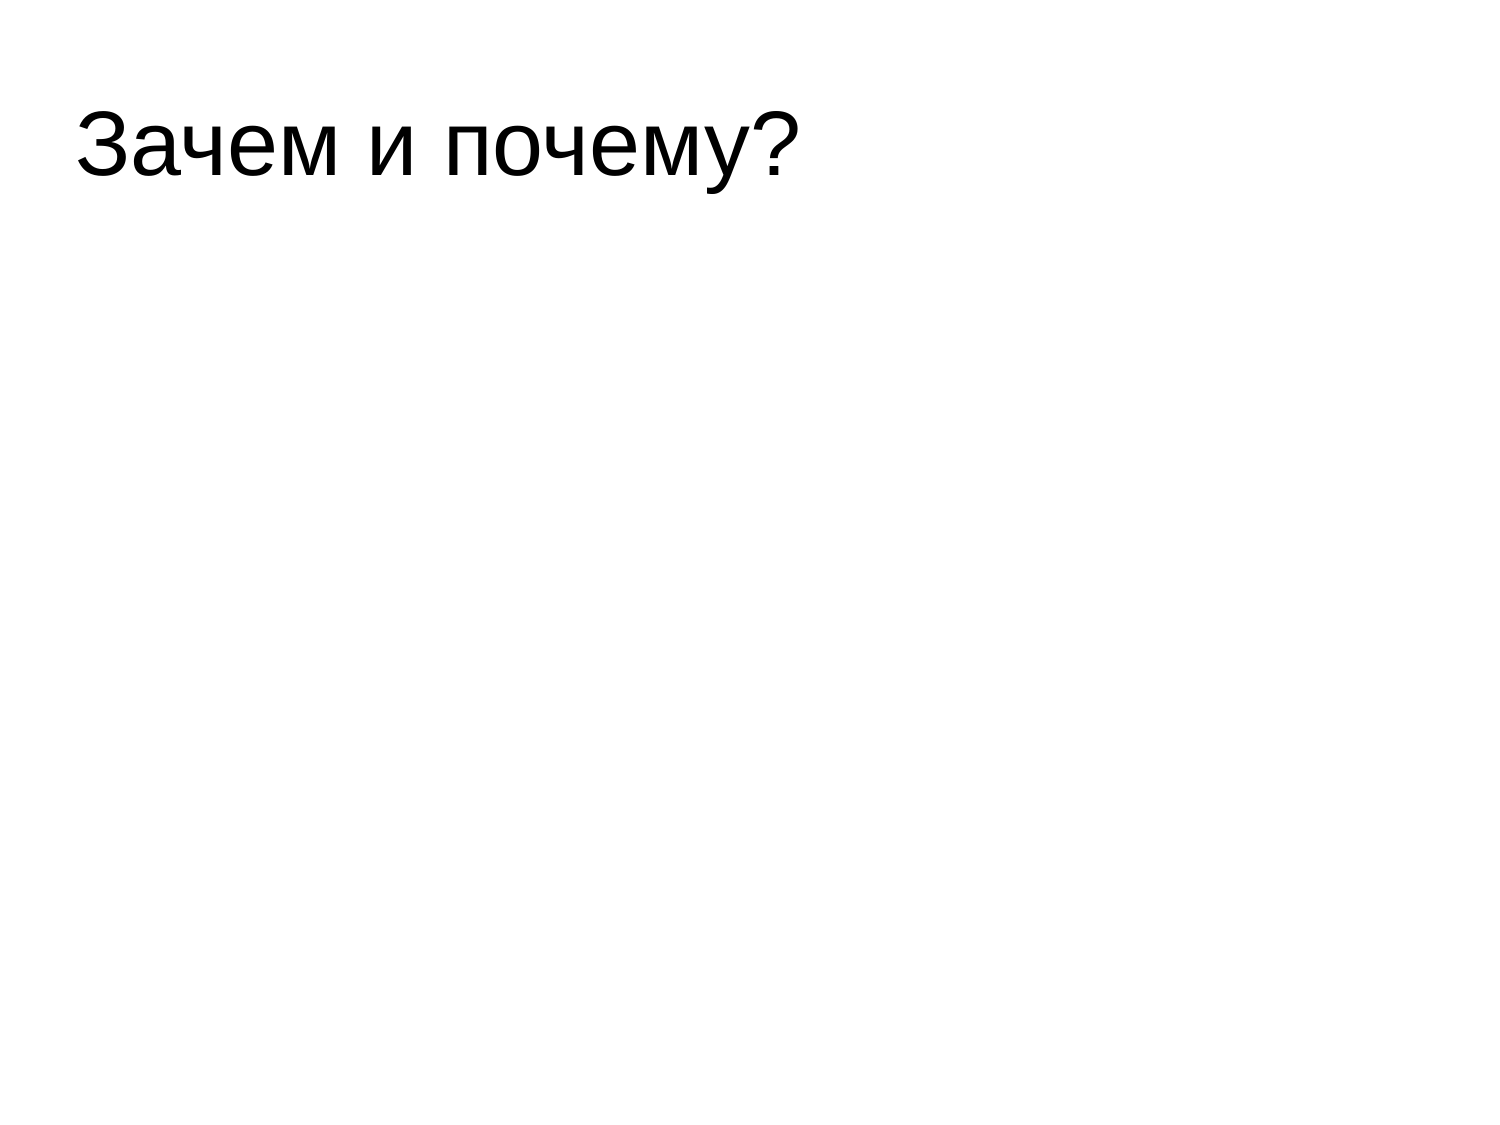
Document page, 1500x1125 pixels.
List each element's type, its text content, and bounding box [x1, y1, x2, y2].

title Зачем и почему? [75, 44, 1425, 233]
